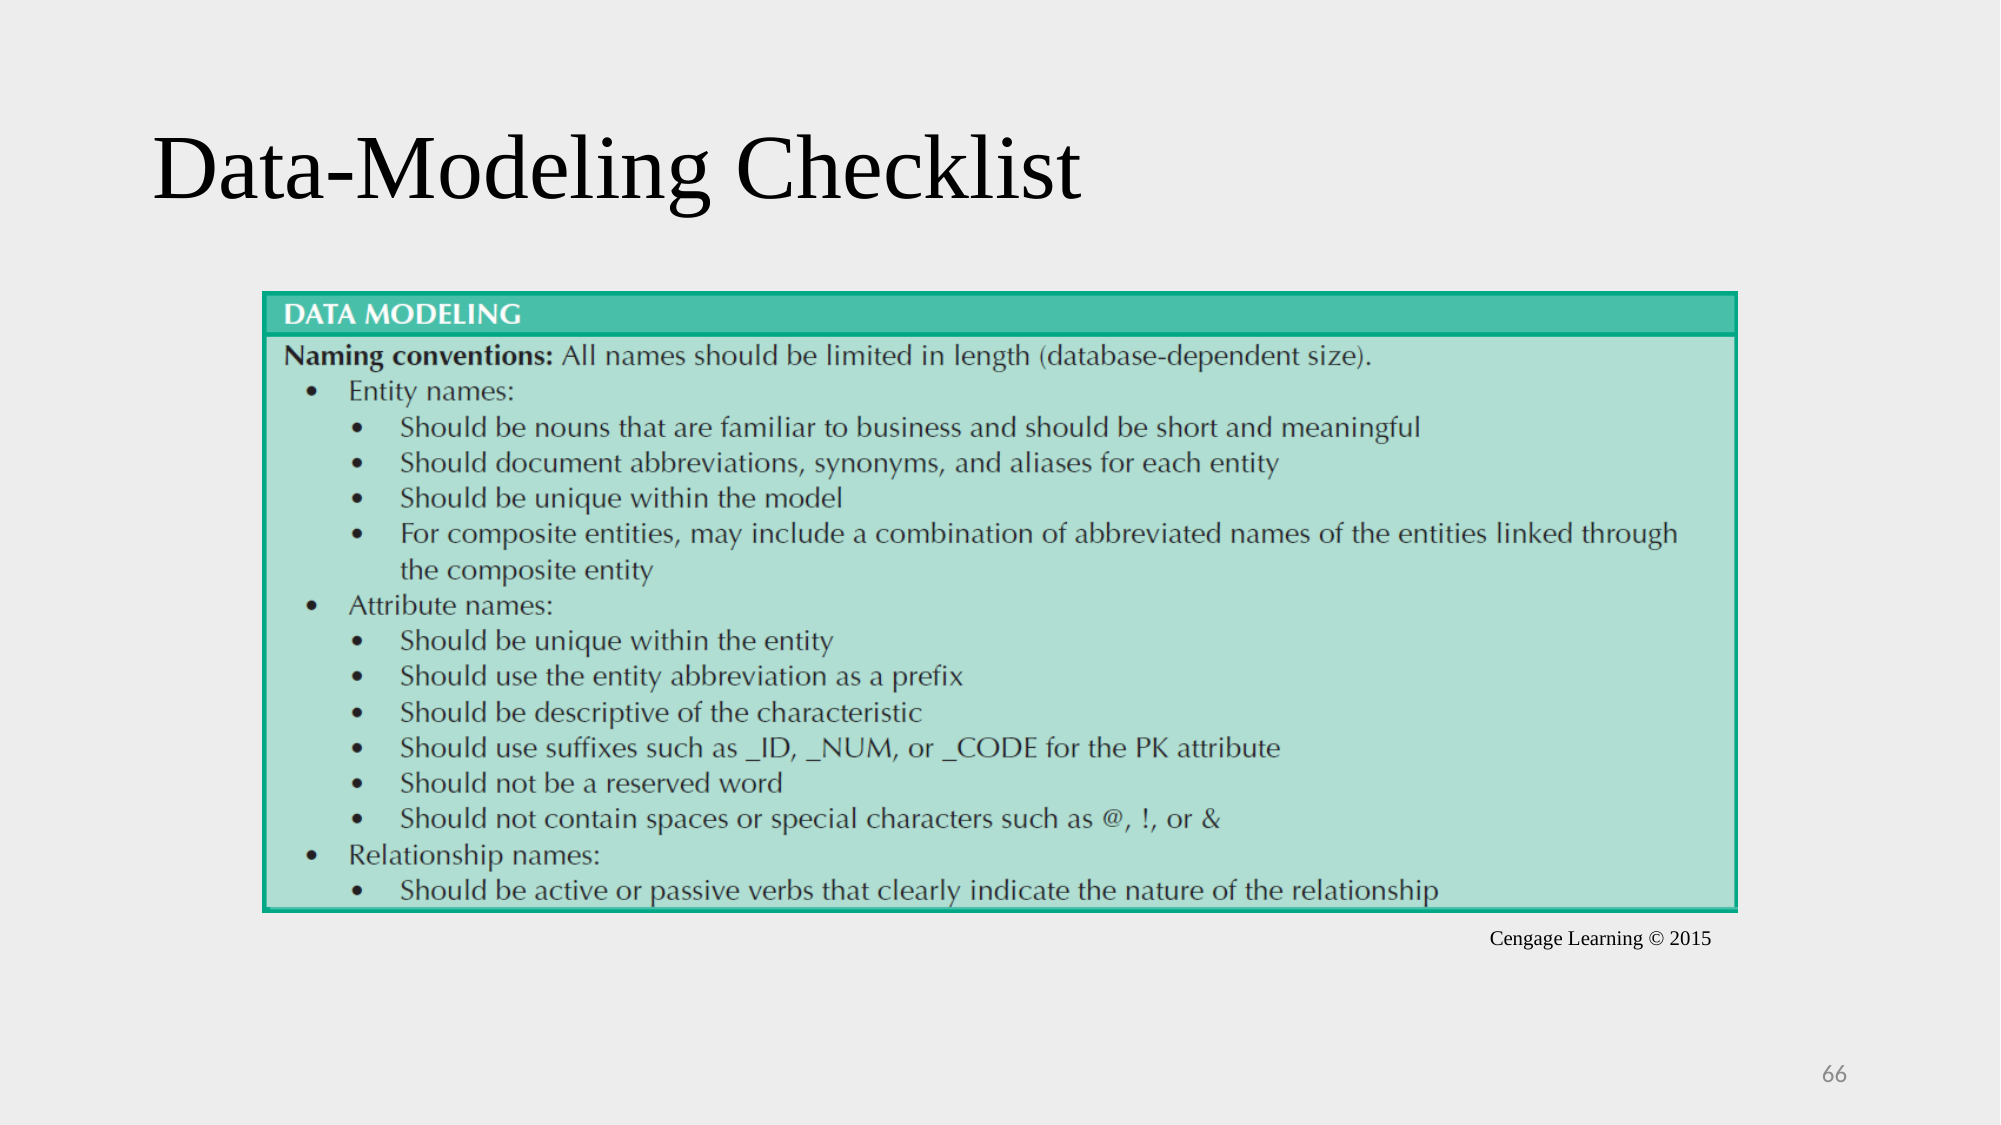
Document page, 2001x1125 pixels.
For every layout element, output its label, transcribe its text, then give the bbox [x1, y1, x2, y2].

slide_number 66 [1412, 1042, 1863, 1103]
text_box Cengage Learning © 2015 [1475, 917, 1738, 958]
picture [262, 291, 1738, 913]
title Data-Modeling Checklist [137, 59, 1863, 278]
